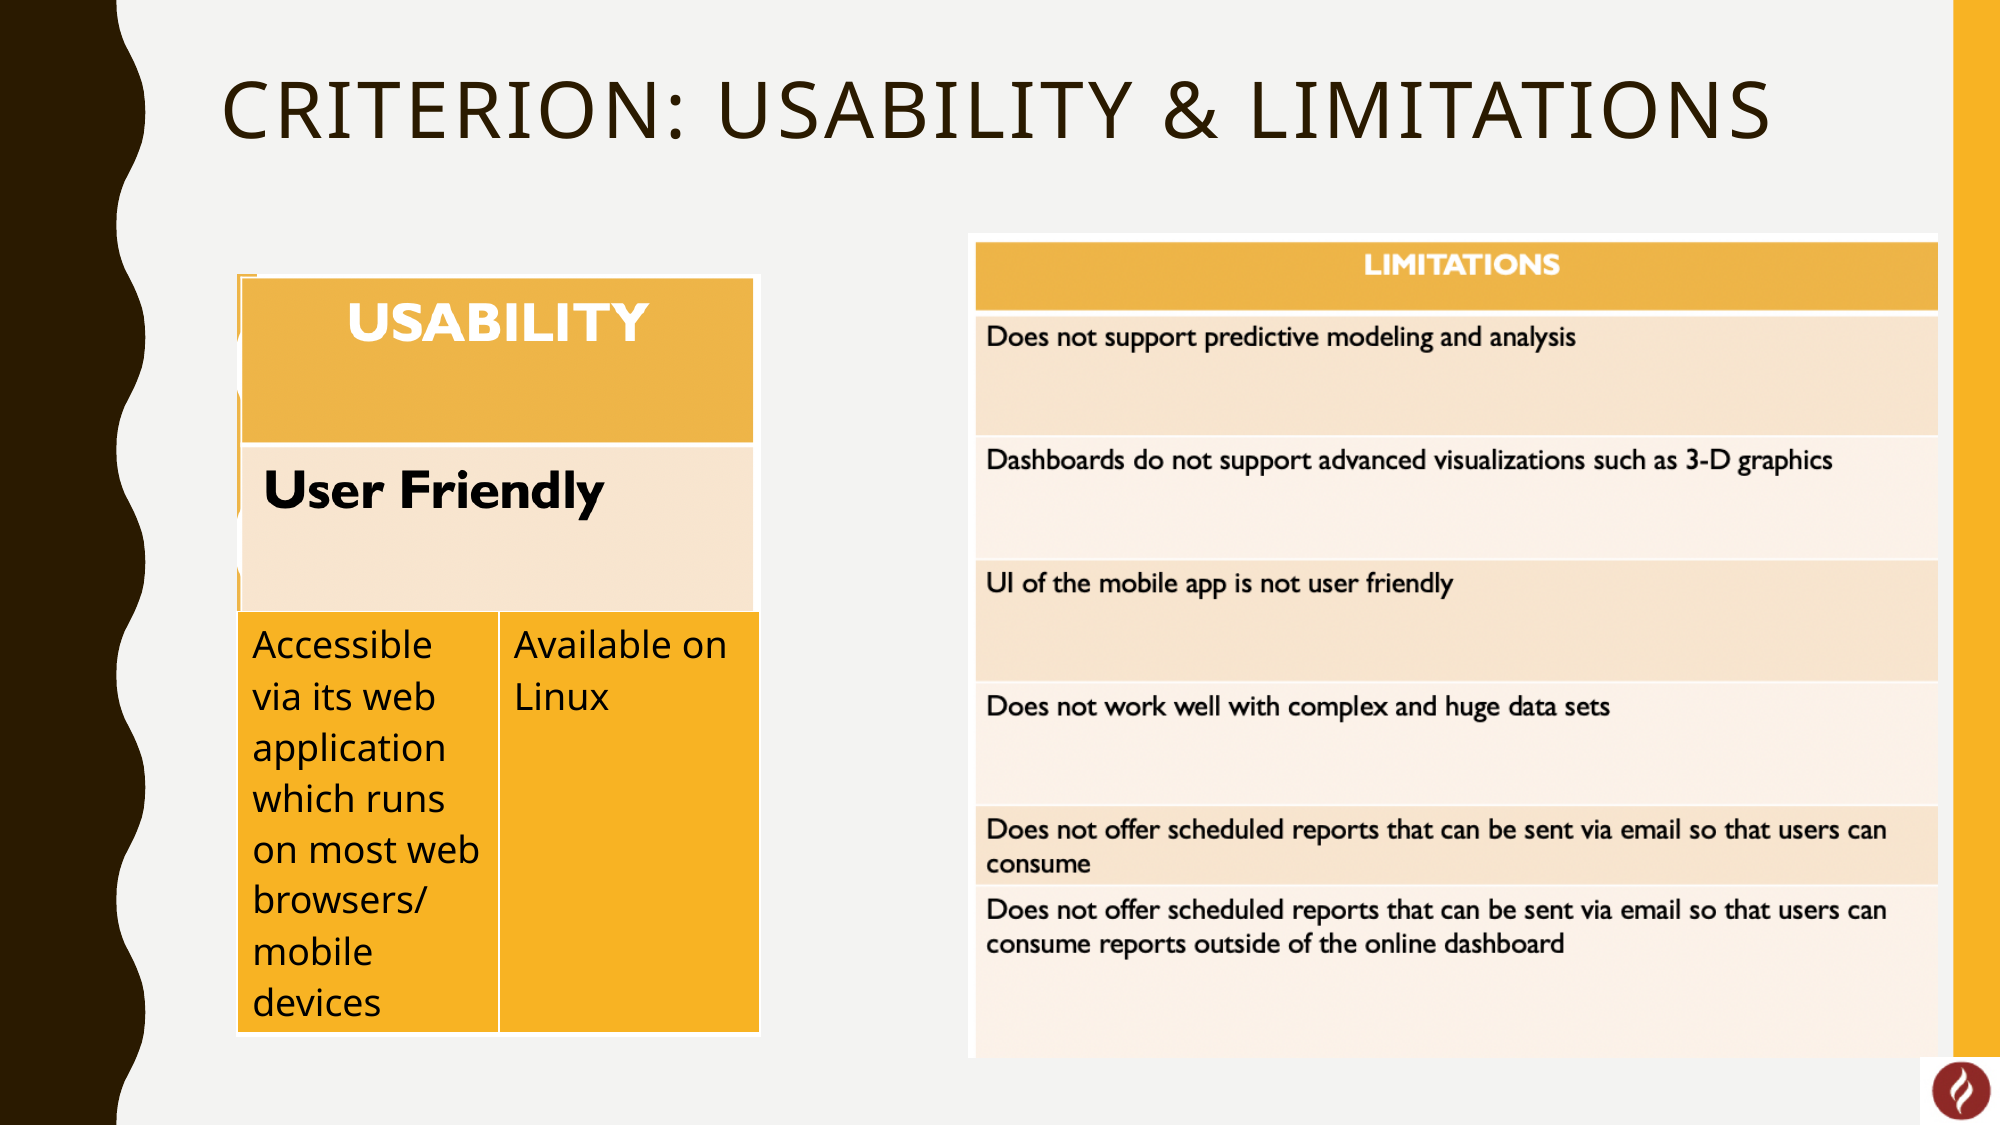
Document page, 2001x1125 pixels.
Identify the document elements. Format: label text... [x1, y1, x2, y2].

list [968, 233, 1938, 1058]
picture [1920, 1057, 2000, 1125]
picture [237, 274, 761, 612]
title Criterion: Usability & LIMITATIONS [205, 62, 1920, 234]
table_header Available on Linux [500, 612, 759, 1032]
table_header Accessible via its web application which runs on most web browsers/ mobile devices [238, 612, 498, 1032]
